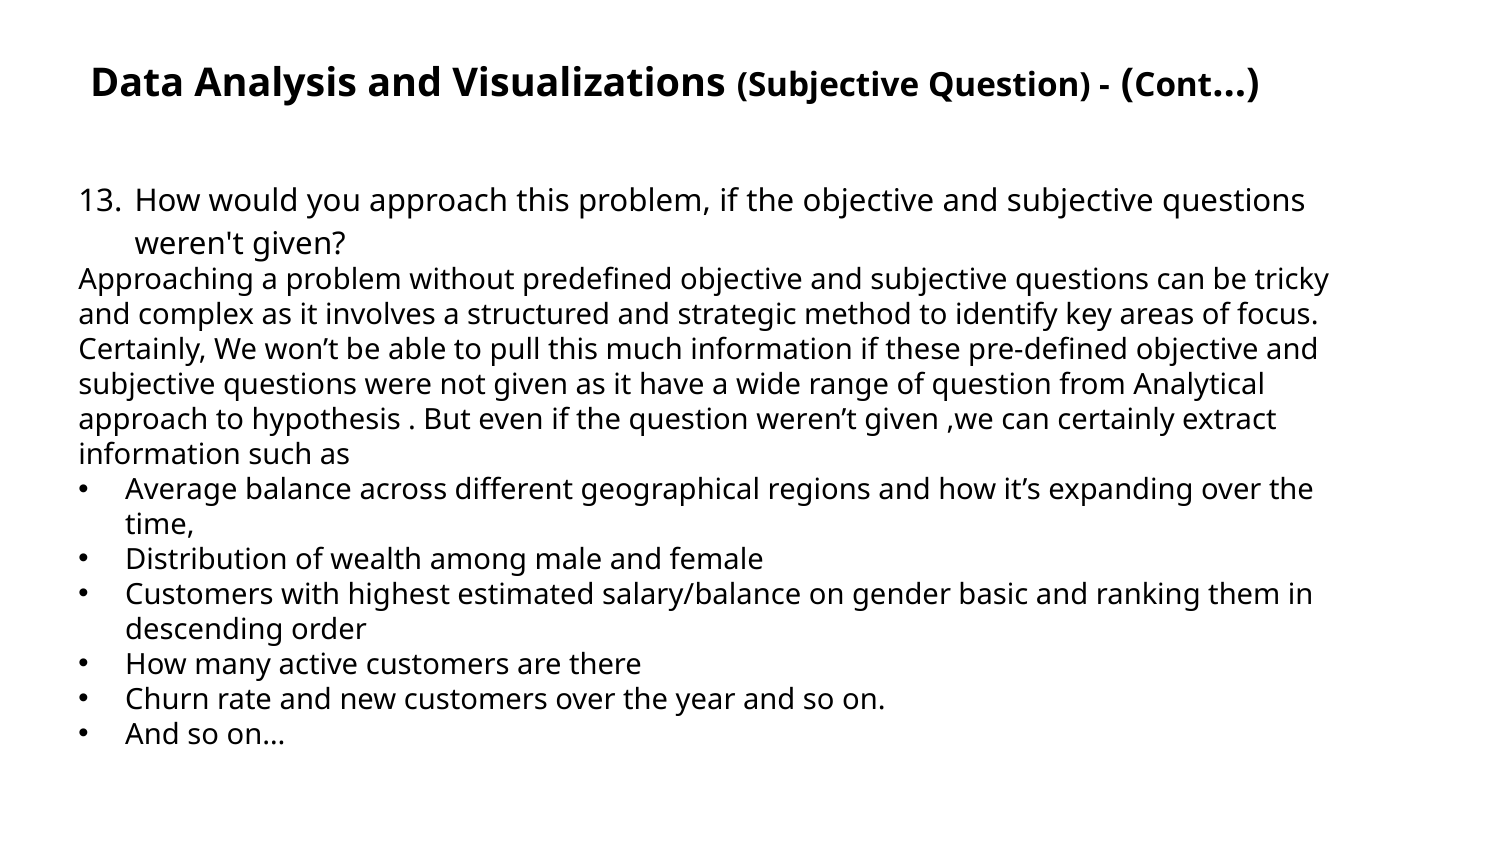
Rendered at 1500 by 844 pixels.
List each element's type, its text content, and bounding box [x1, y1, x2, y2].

text_box How would you approach this problem, if the objective and subjective questions weren't given? Approaching a problem without predefined objective and subjective questions can be tricky and complex as it involves a structured and strategic method to identify key areas of focus. Certainly, We won’t be able to pull this much information if these pre-defined objective and subjective questions were not given as it have a wide range of question from Analytical approach to hypothesis . But even if the question weren’t given ,we can certainly extract information such as Average balance across different geographical regions and how it’s expanding over the time, Distribution of wealth among male and female Customers with highest estimated salary/balance on gender basic and ranking them in descending order How many active customers are there Churn rate and new customers over the year and so on. And so on… [63, 160, 1360, 829]
text_box Data Analysis and Visualizations (Subjective Question) - (Cont…) [75, 35, 1319, 120]
